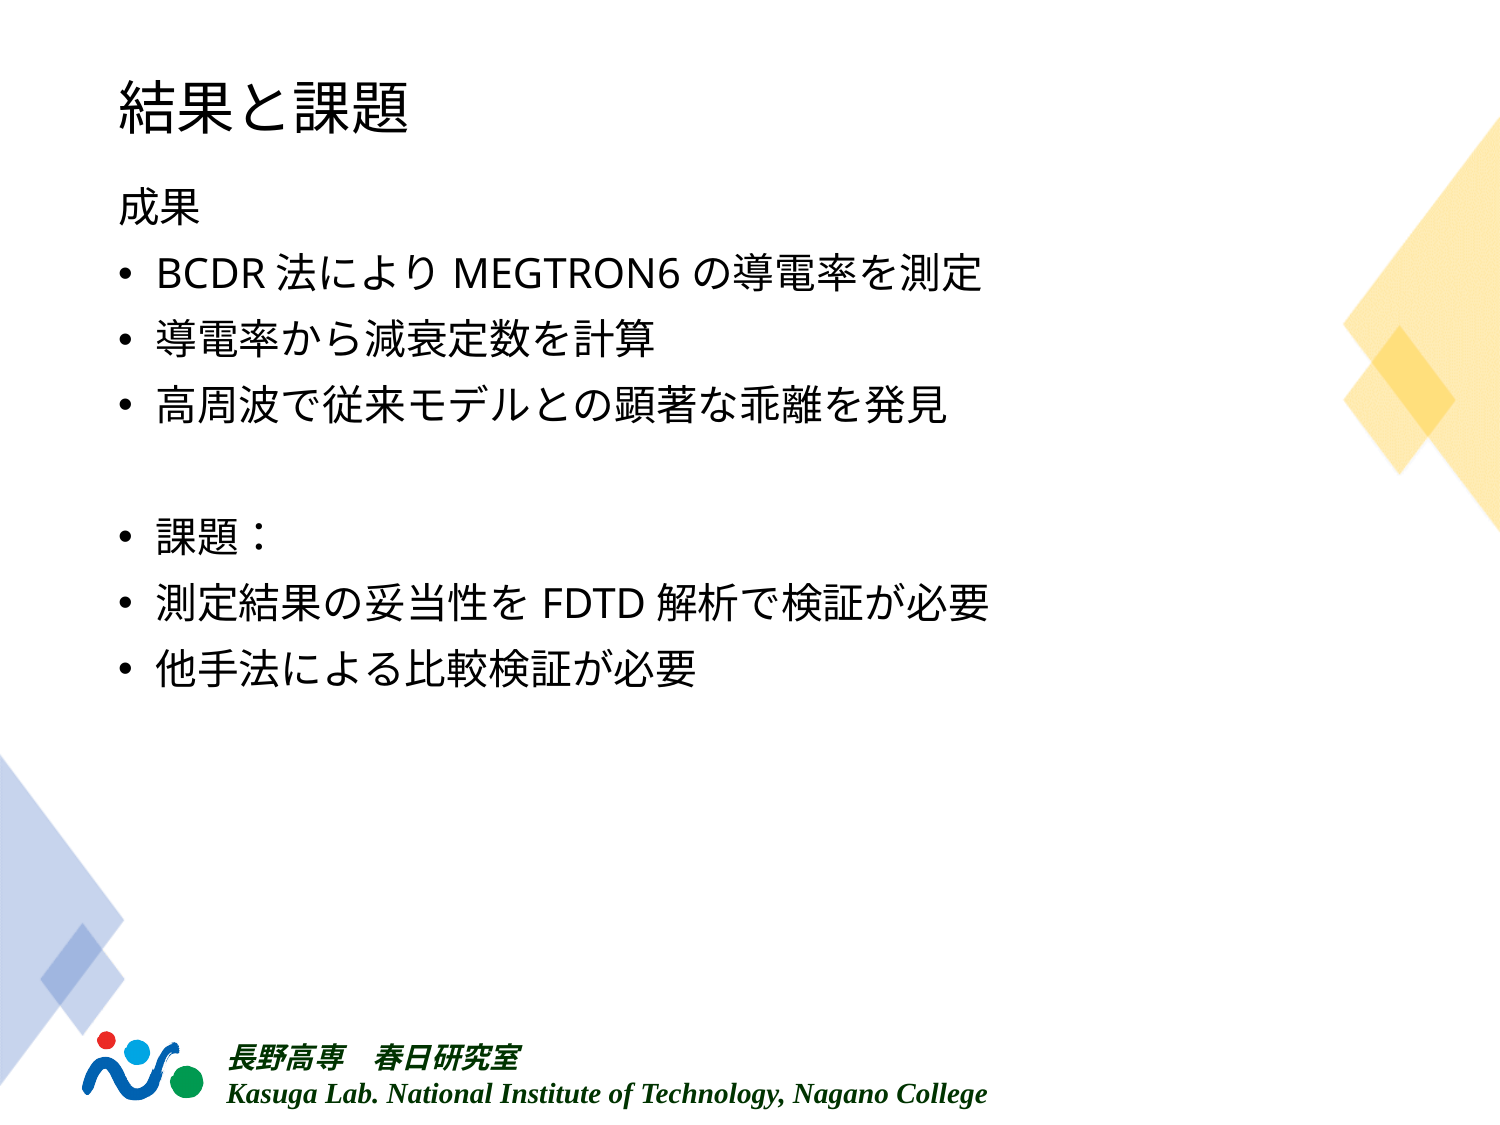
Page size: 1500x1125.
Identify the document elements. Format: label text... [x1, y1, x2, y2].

picture [0, 0, 1500, 1125]
title 結果と課題 [103, 59, 1397, 163]
list 成果 BCDR法によりMEGTRON6の導電率を測定 導電率から減衰定数を計算 高周波で従来モデルとの顕著な乖離を発見 課題： 測定結果の妥当性をFDTD解析で検証が必要 他手法による比較検証が必要 [103, 179, 1397, 1014]
